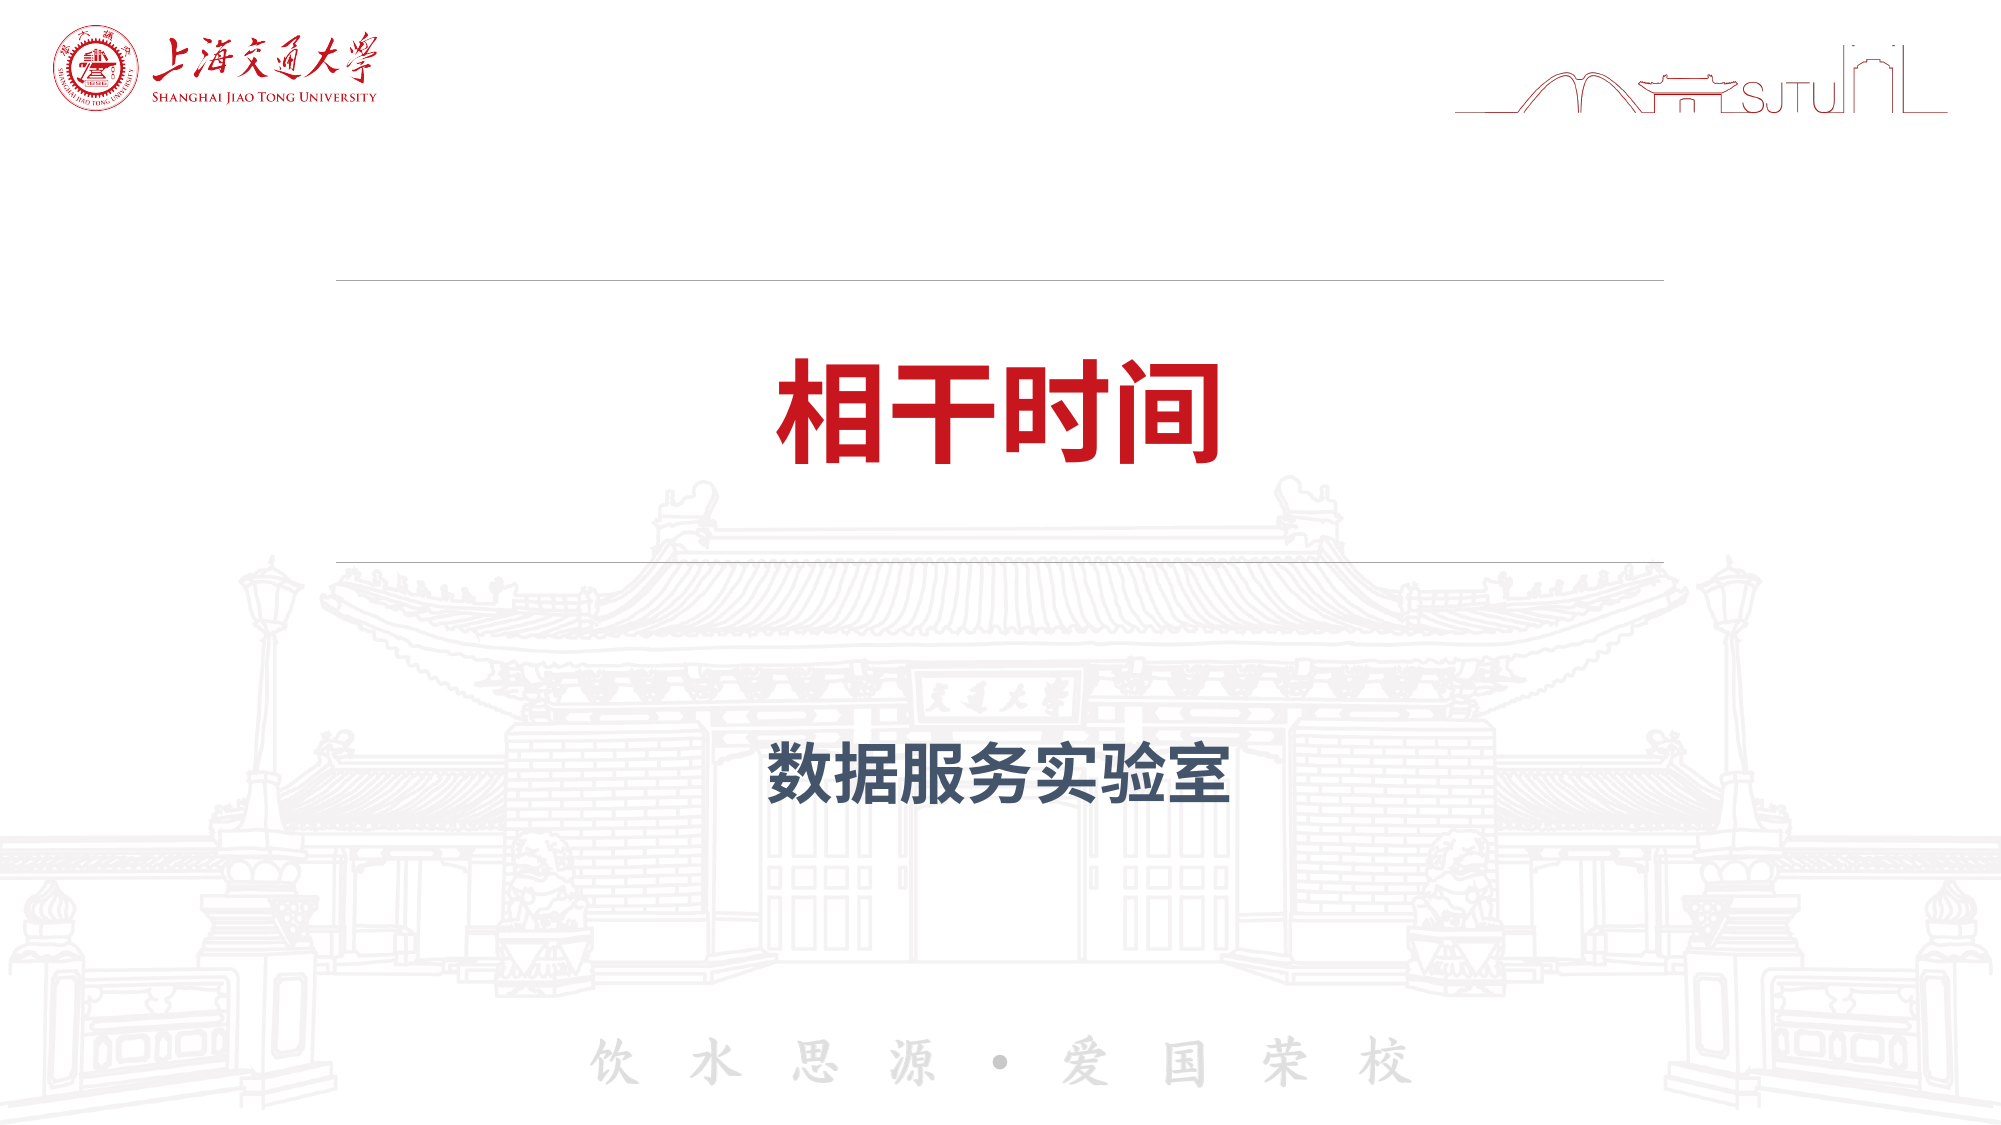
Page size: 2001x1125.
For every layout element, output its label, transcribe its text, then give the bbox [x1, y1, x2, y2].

list 数据服务实验室 [661, 723, 1339, 822]
picture [36, 8, 393, 126]
picture [1455, 45, 1948, 113]
title 相干时间 [230, 330, 1770, 505]
